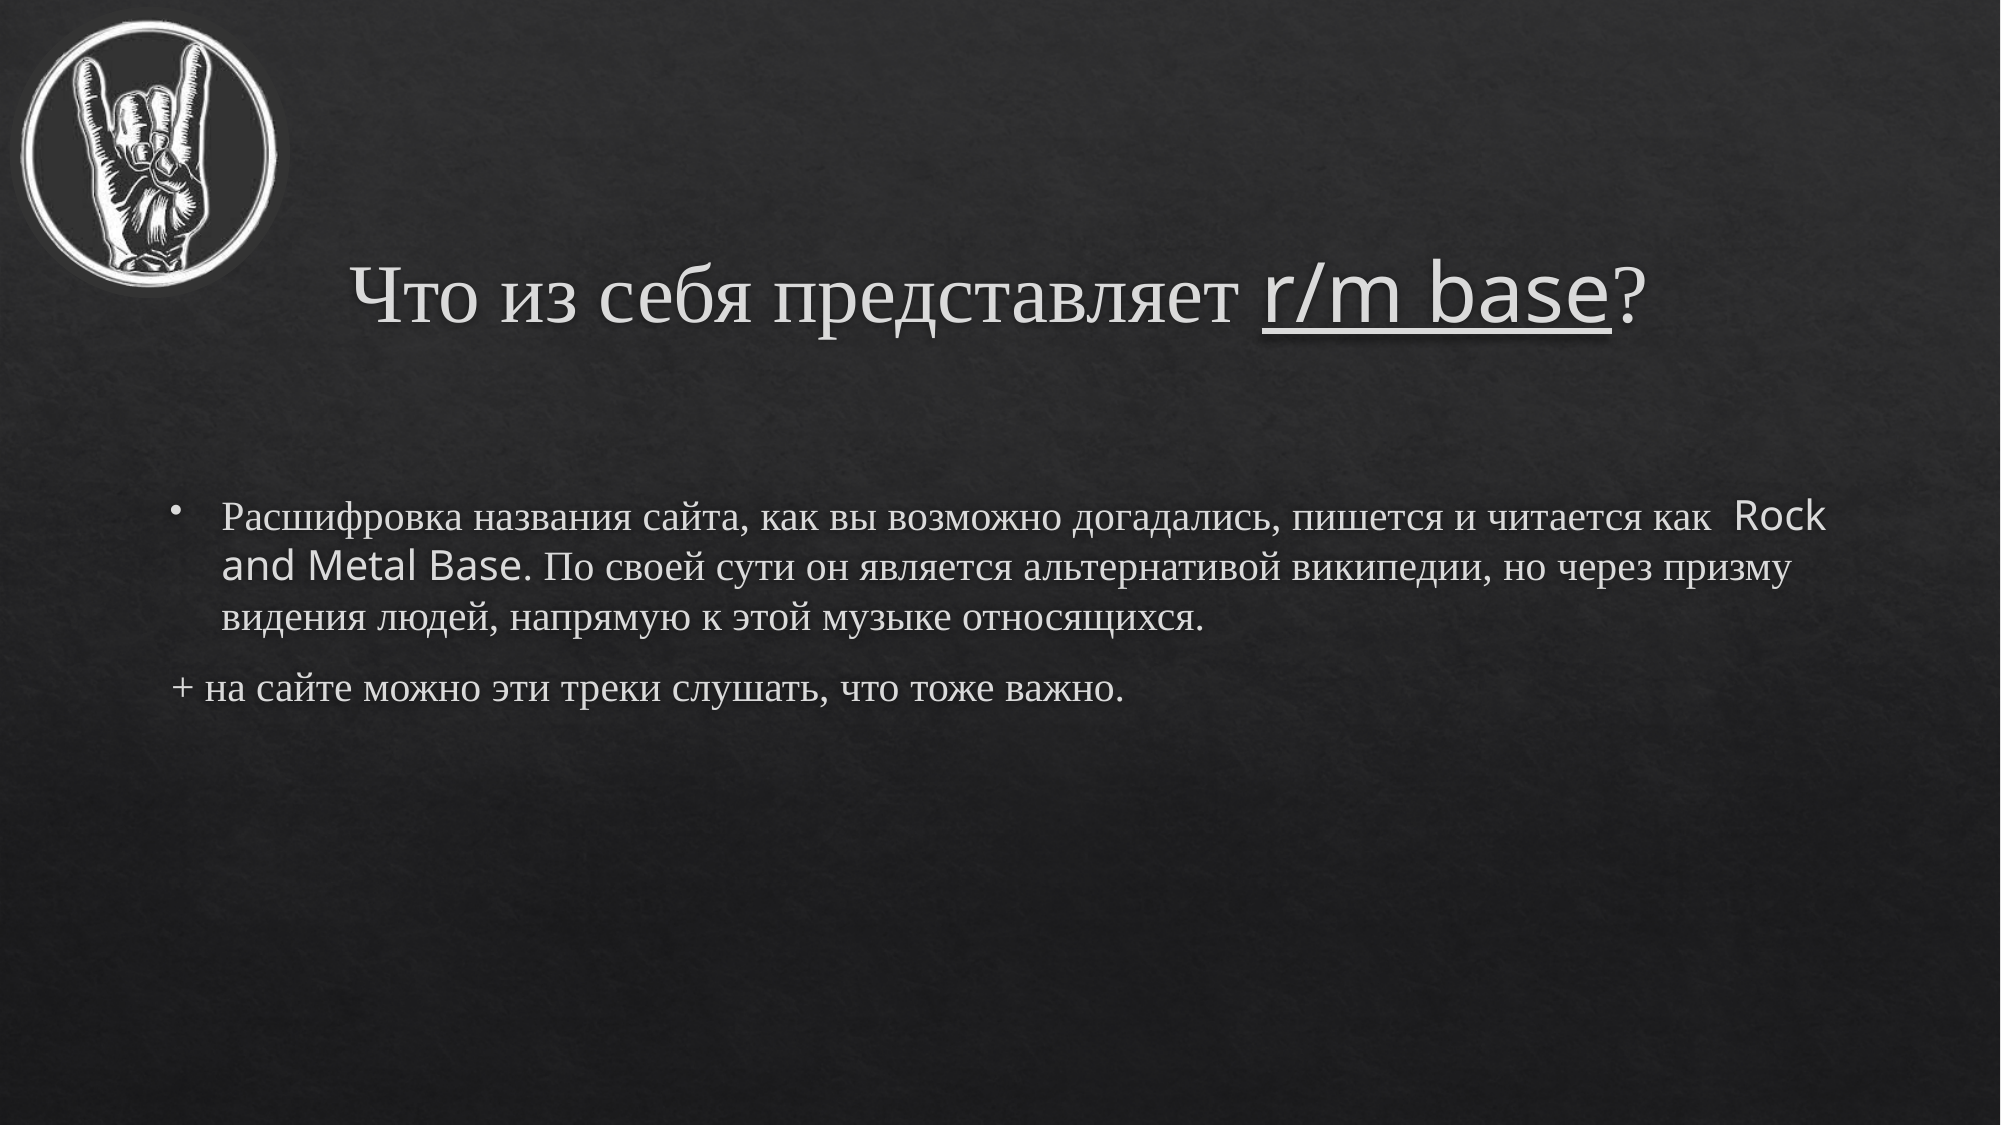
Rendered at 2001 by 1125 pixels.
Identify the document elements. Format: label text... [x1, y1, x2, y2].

title Что из себя представляет r/m base? [149, 209, 1849, 369]
picture [16, 13, 285, 292]
list Расшифровка названия сайта, как вы возможно догадались, пишется и читается как Rock and Metal Base. По своей сути он является альтернативой википедии, но через призму видения людей, напрямую к этой музыке относящихся. + на сайте можно эти треки слушать, что тоже важно. [149, 481, 1849, 967]
